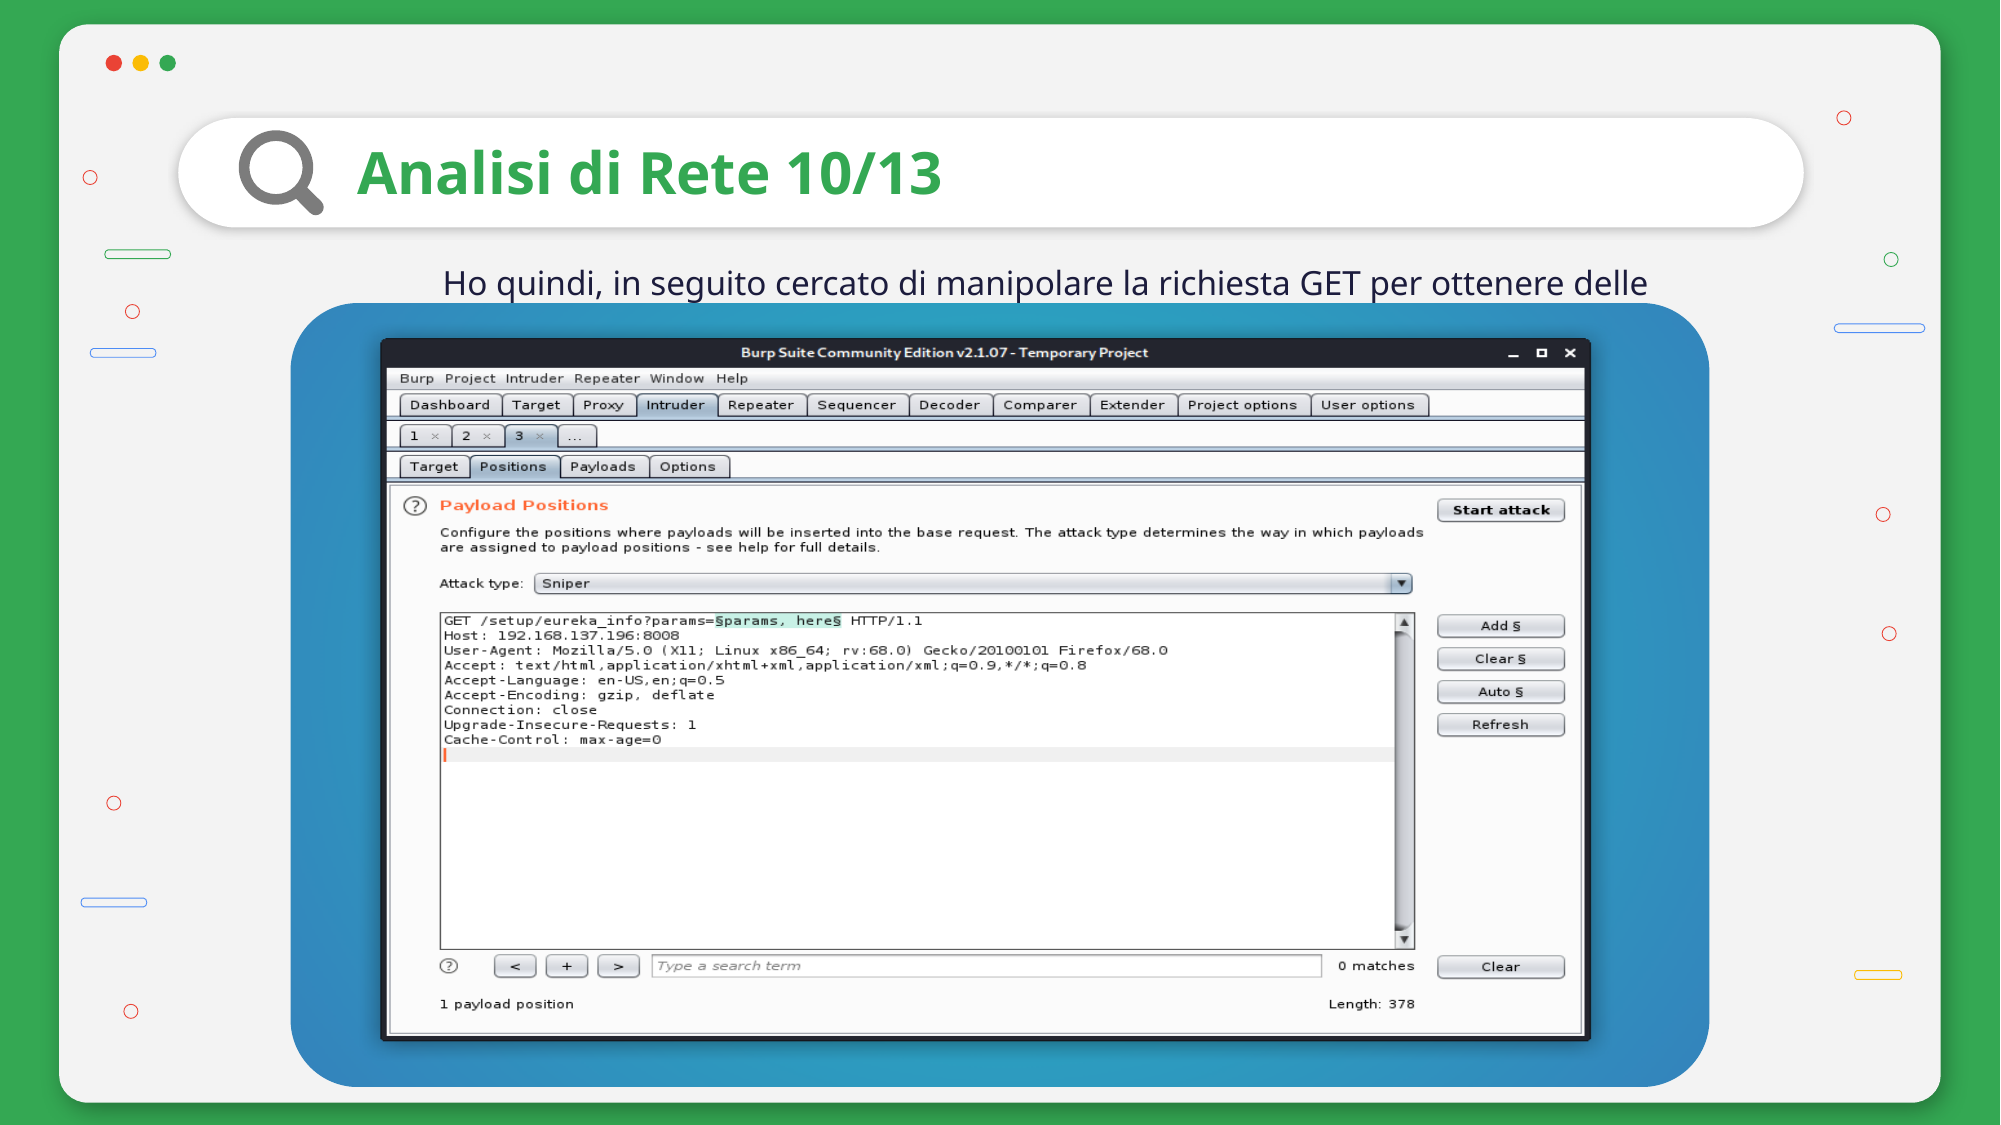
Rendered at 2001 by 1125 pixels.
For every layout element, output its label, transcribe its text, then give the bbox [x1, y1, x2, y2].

picture [290, 302, 1710, 1088]
title Analisi di Rete 10/13 [337, 118, 1756, 224]
subtitle Ho quindi, in seguito cercato di manipolare la richiesta GET per ottenere delle informazioni. [337, 236, 1756, 341]
